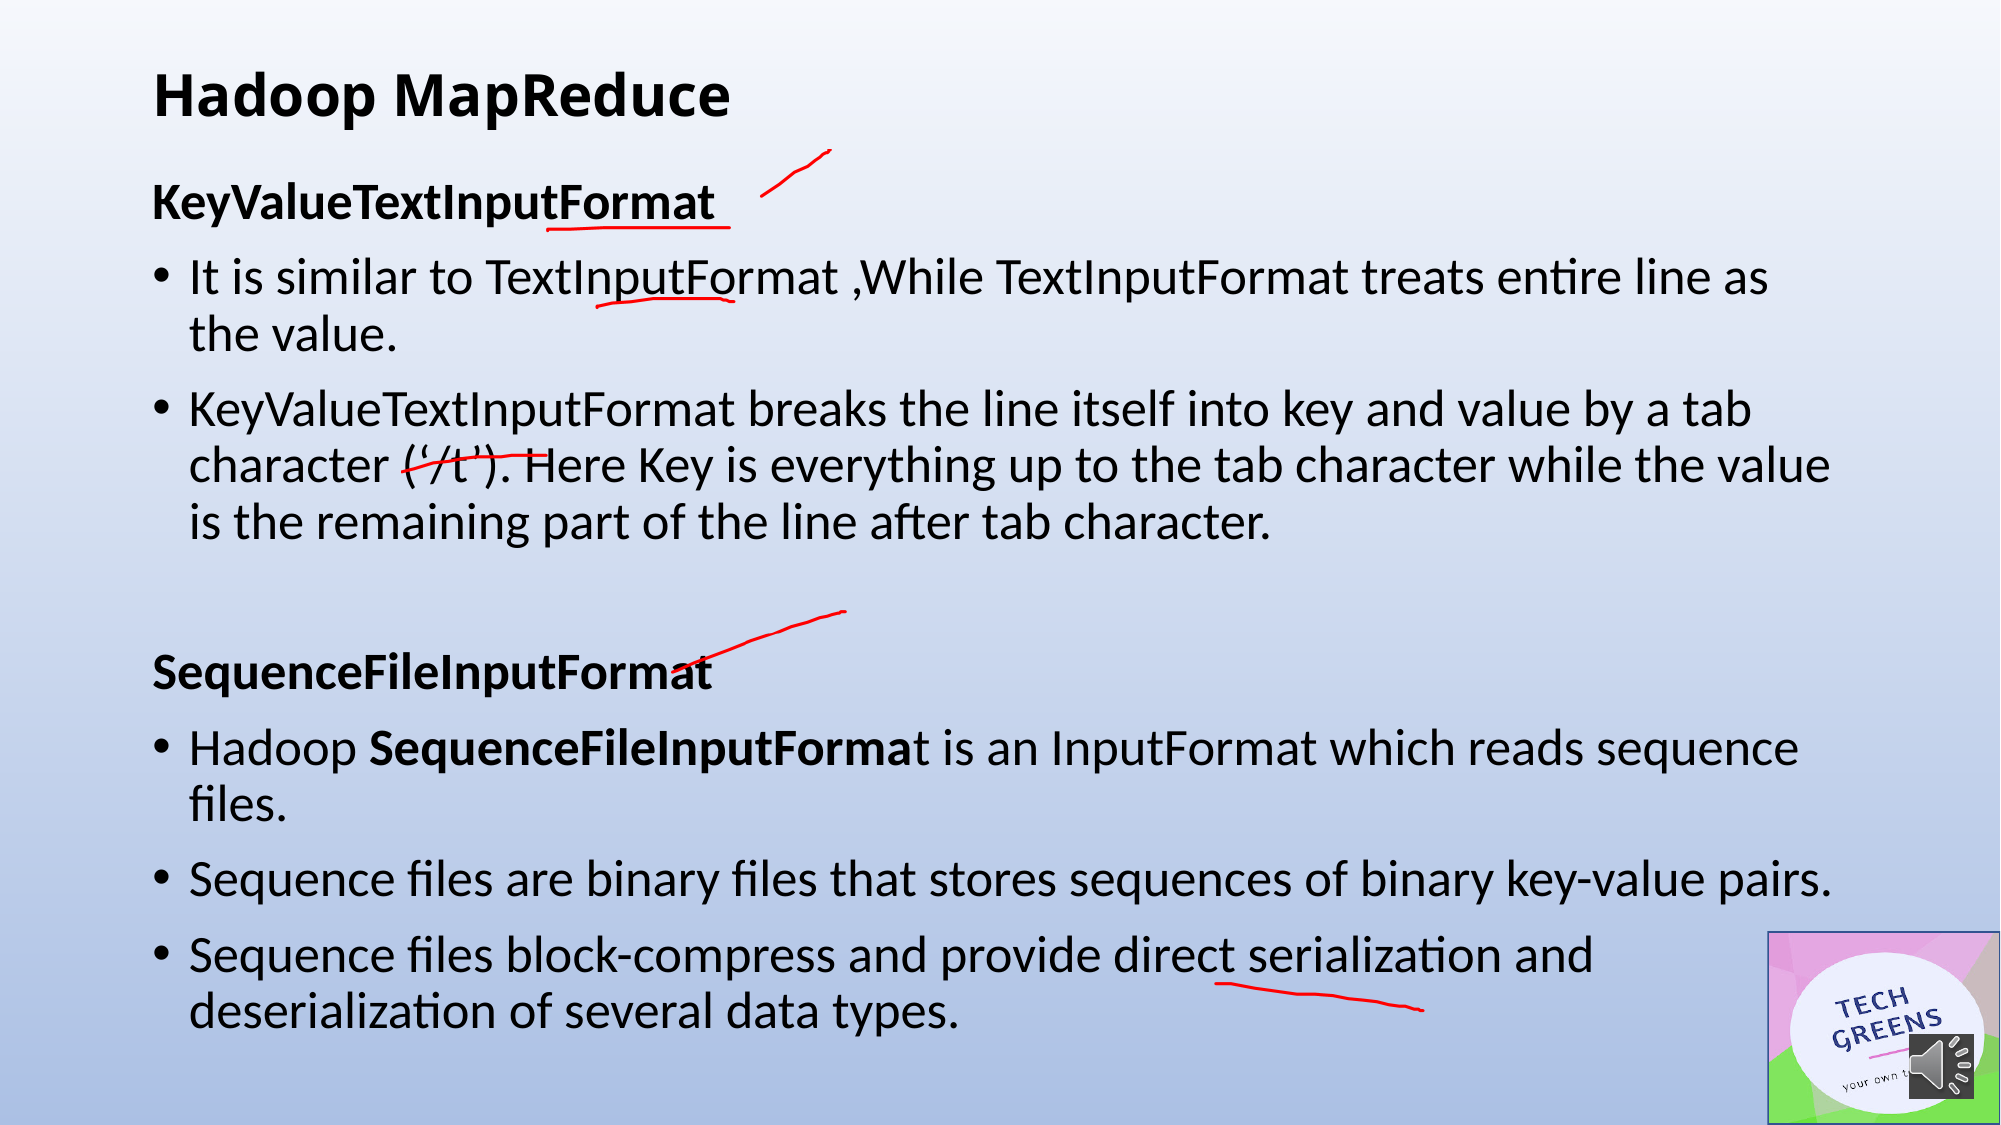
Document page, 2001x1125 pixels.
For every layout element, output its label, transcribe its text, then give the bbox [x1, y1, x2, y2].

list KeyValueTextInputFormat It is similar to TextInputFormat ,While TextInputFormat treats entire line as the value. KeyValueTextInputFormat breaks the line itself into key and value by a tab character (‘/t’). Here Key is everything up to the tab character while the value is the remaining part of the line after tab character. SequenceFileInputFormat Hadoop SequenceFileInputFormat is an InputFormat which reads sequence files. Sequence files are binary files that stores sequences of binary key-value pairs. Sequence files block-compress and provide direct serialization and deserialization of several data types. [137, 166, 1863, 1066]
title Hadoop MapReduce [137, 59, 1863, 135]
picture [401, 149, 1434, 1022]
picture [1769, 933, 1999, 1123]
